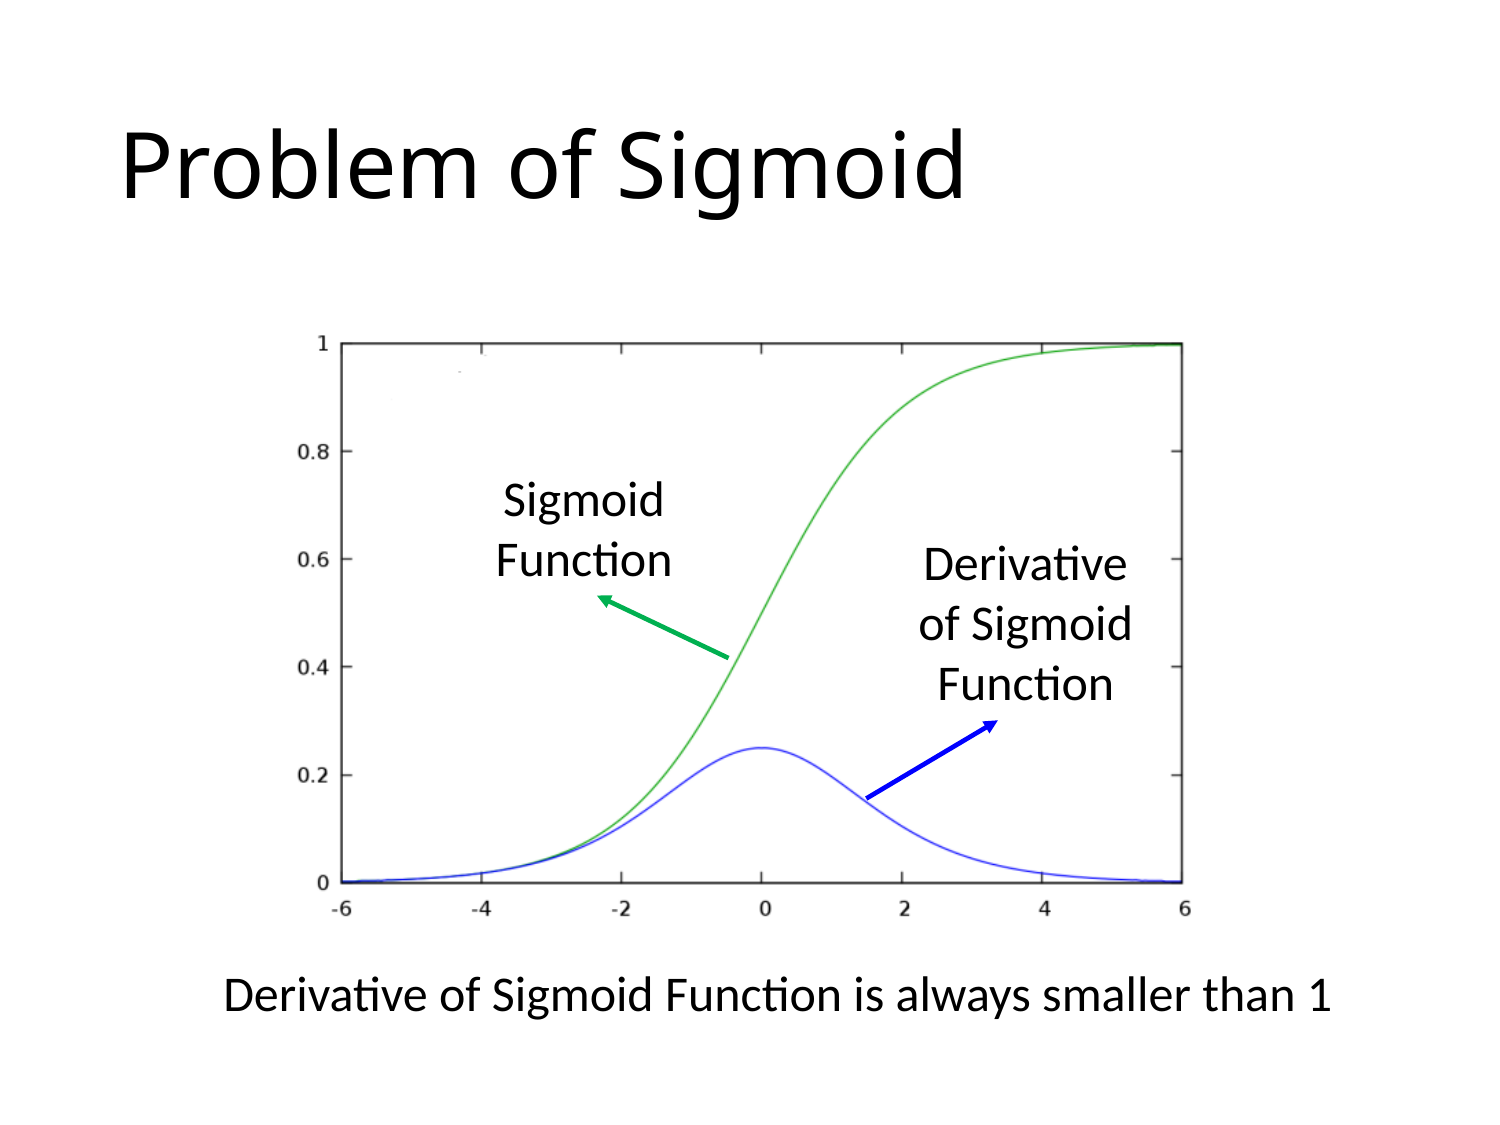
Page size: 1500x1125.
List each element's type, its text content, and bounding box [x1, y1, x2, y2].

text_box Derivative of Sigmoid Function is always smaller than 1 [176, 954, 1380, 1029]
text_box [596, 595, 729, 659]
picture [288, 326, 1213, 930]
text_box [866, 720, 998, 799]
title Problem of Sigmoid [103, 59, 1397, 278]
